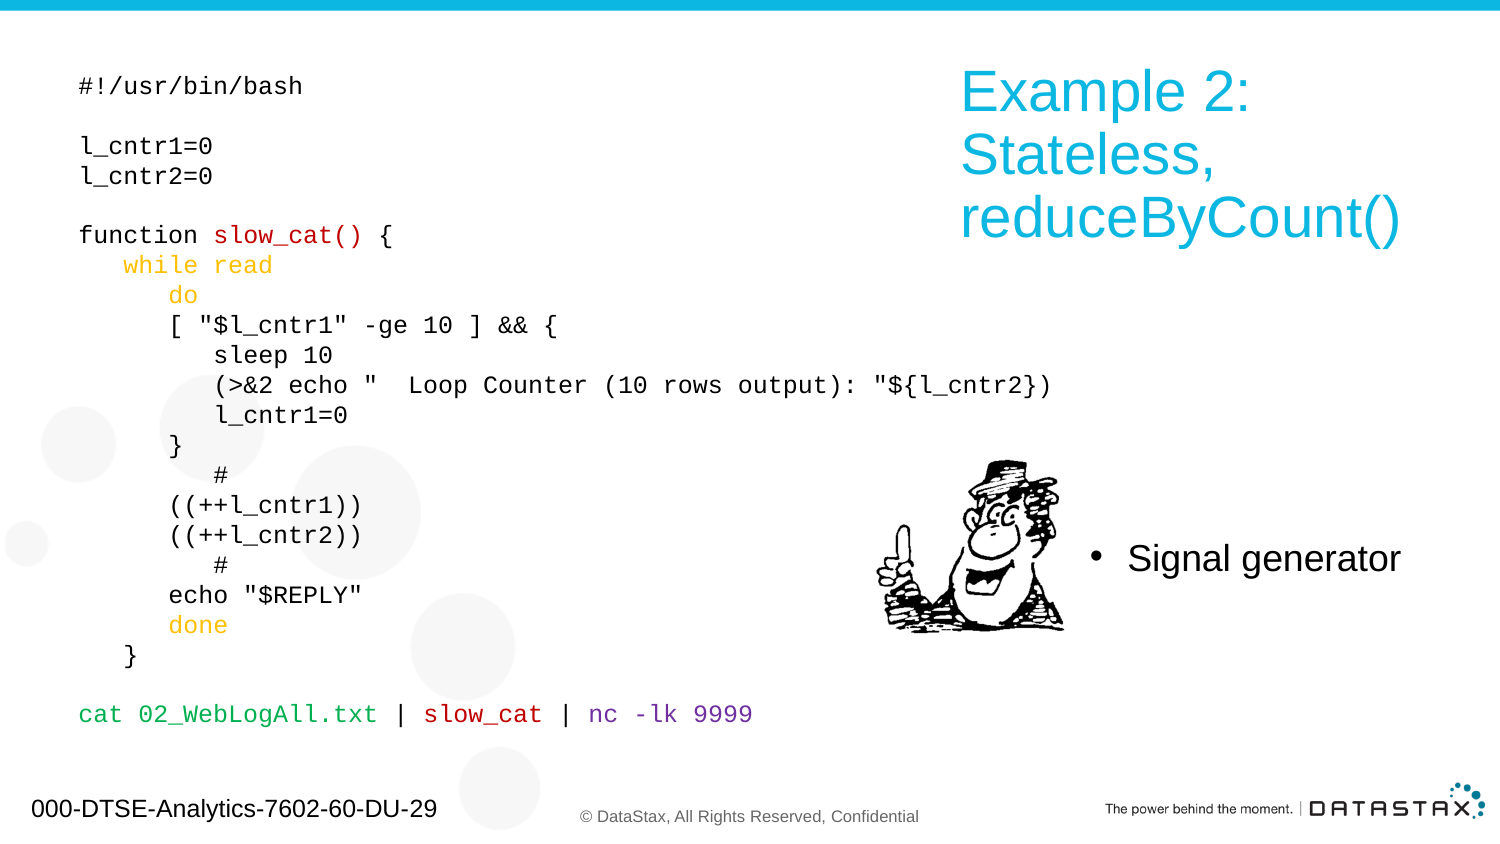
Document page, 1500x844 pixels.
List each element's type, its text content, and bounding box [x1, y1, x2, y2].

title Example 2: Stateless, reduceByCount() [1236, 175, 1455, 266]
picture [859, 441, 1073, 642]
picture [1090, 767, 1500, 834]
text_box #!/usr/bin/bash l_cntr1=0 l_cntr2=0 function slow_cat() { while read do [ "$l_cntr1" -ge 10 ] && { sleep 10 (>&2 echo " Loop Counter (10 rows output): "${l_cntr2}) l_cntr1=0 } # ((++l_cntr1)) ((++l_cntr2)) # echo "$REPLY" done } cat 02_WebLogAll.txt | slow_cat | nc -lk 9999 [63, 61, 1236, 736]
text_box Signal generator [1079, 526, 1417, 586]
slide_number 000-DTSE-Analytics-7602-60-DU-29 [16, 785, 720, 831]
